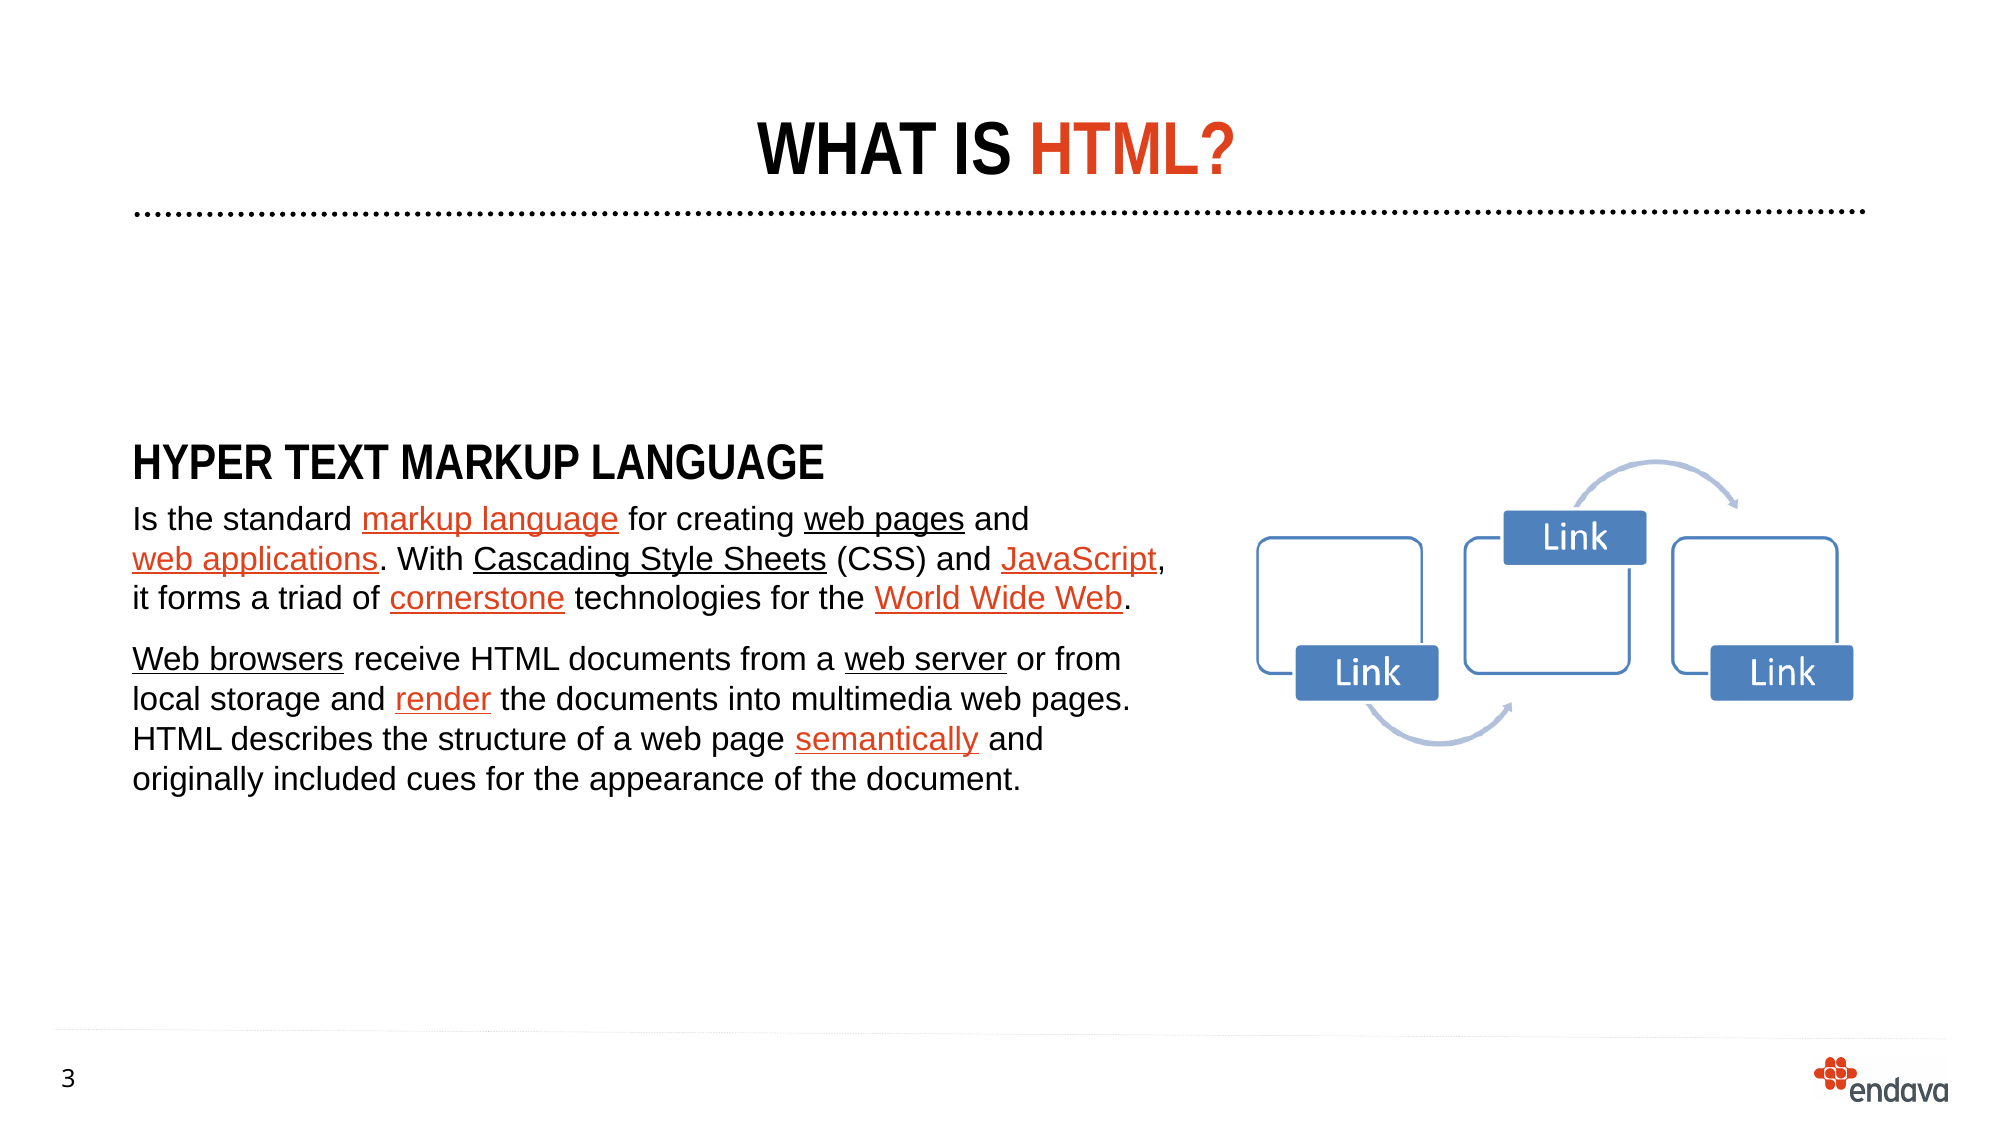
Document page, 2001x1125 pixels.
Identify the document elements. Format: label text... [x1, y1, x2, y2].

picture [1814, 1057, 1948, 1102]
title What is HTML? [198, 26, 1812, 195]
list Hyper Text Markup Language [132, 433, 1183, 496]
list Is the standard markup language for creating web pages and web applications. With Cascading Style Sheets (CSS) and JavaScript, it forms a triad of cornerstone technologies for the World Wide Web. Web browsers receive HTML documents from a web server or from local storage and render the documents into multimedia web pages. HTML describes the structure of a web page semantically and originally included cues for the appearance of the document. [132, 496, 1183, 862]
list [1238, 451, 1863, 778]
